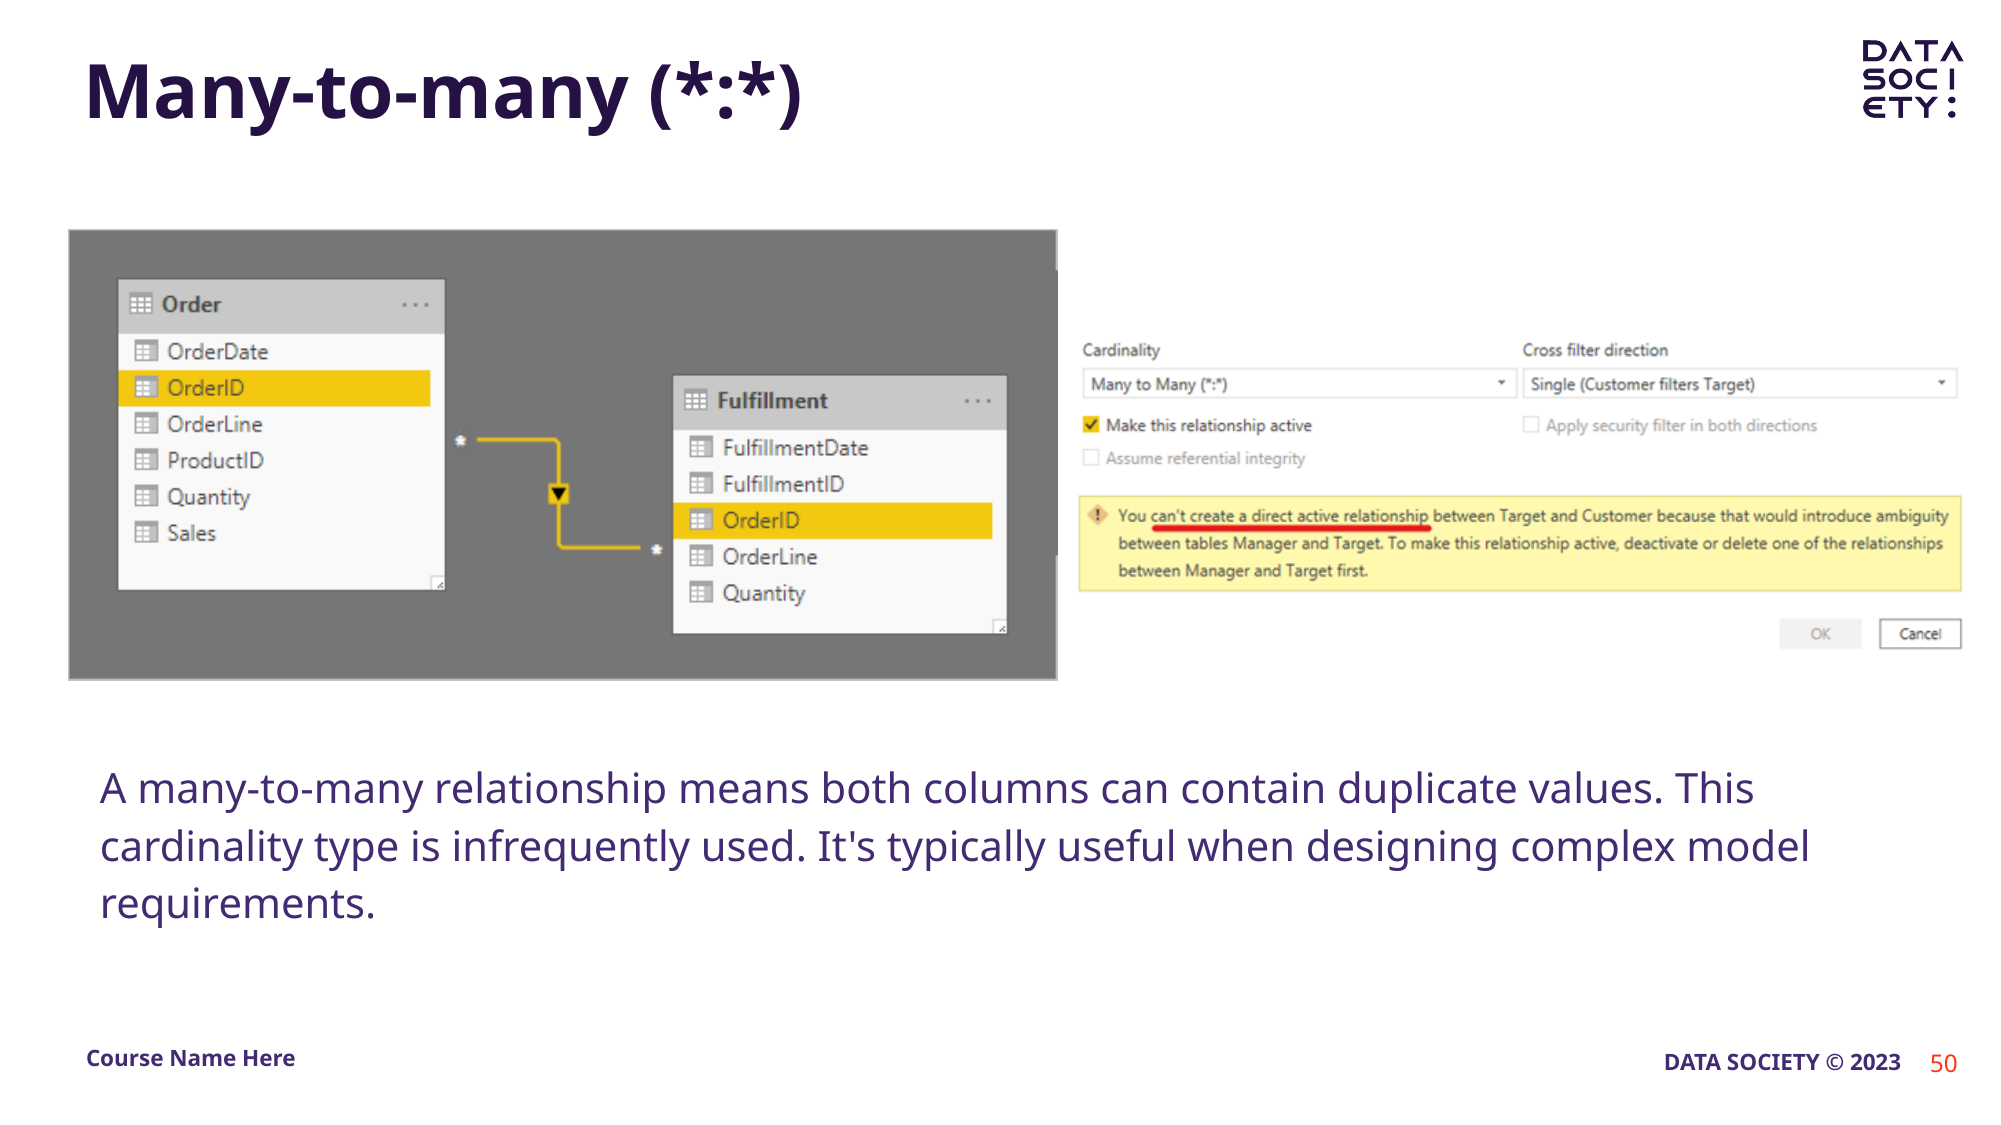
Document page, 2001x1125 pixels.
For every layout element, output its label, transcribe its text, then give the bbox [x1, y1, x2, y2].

title Many-to-many (*:*) [68, 28, 1932, 154]
slide_number ‹#› [1853, 1033, 1974, 1097]
list A many-to-many relationship means both columns can contain duplicate values. This cardinality type is infrequently used. It's typically useful when designing complex model requirements. [68, 739, 1932, 947]
picture [1932, 40, 1964, 118]
picture [67, 229, 1058, 682]
picture [1064, 332, 1974, 653]
